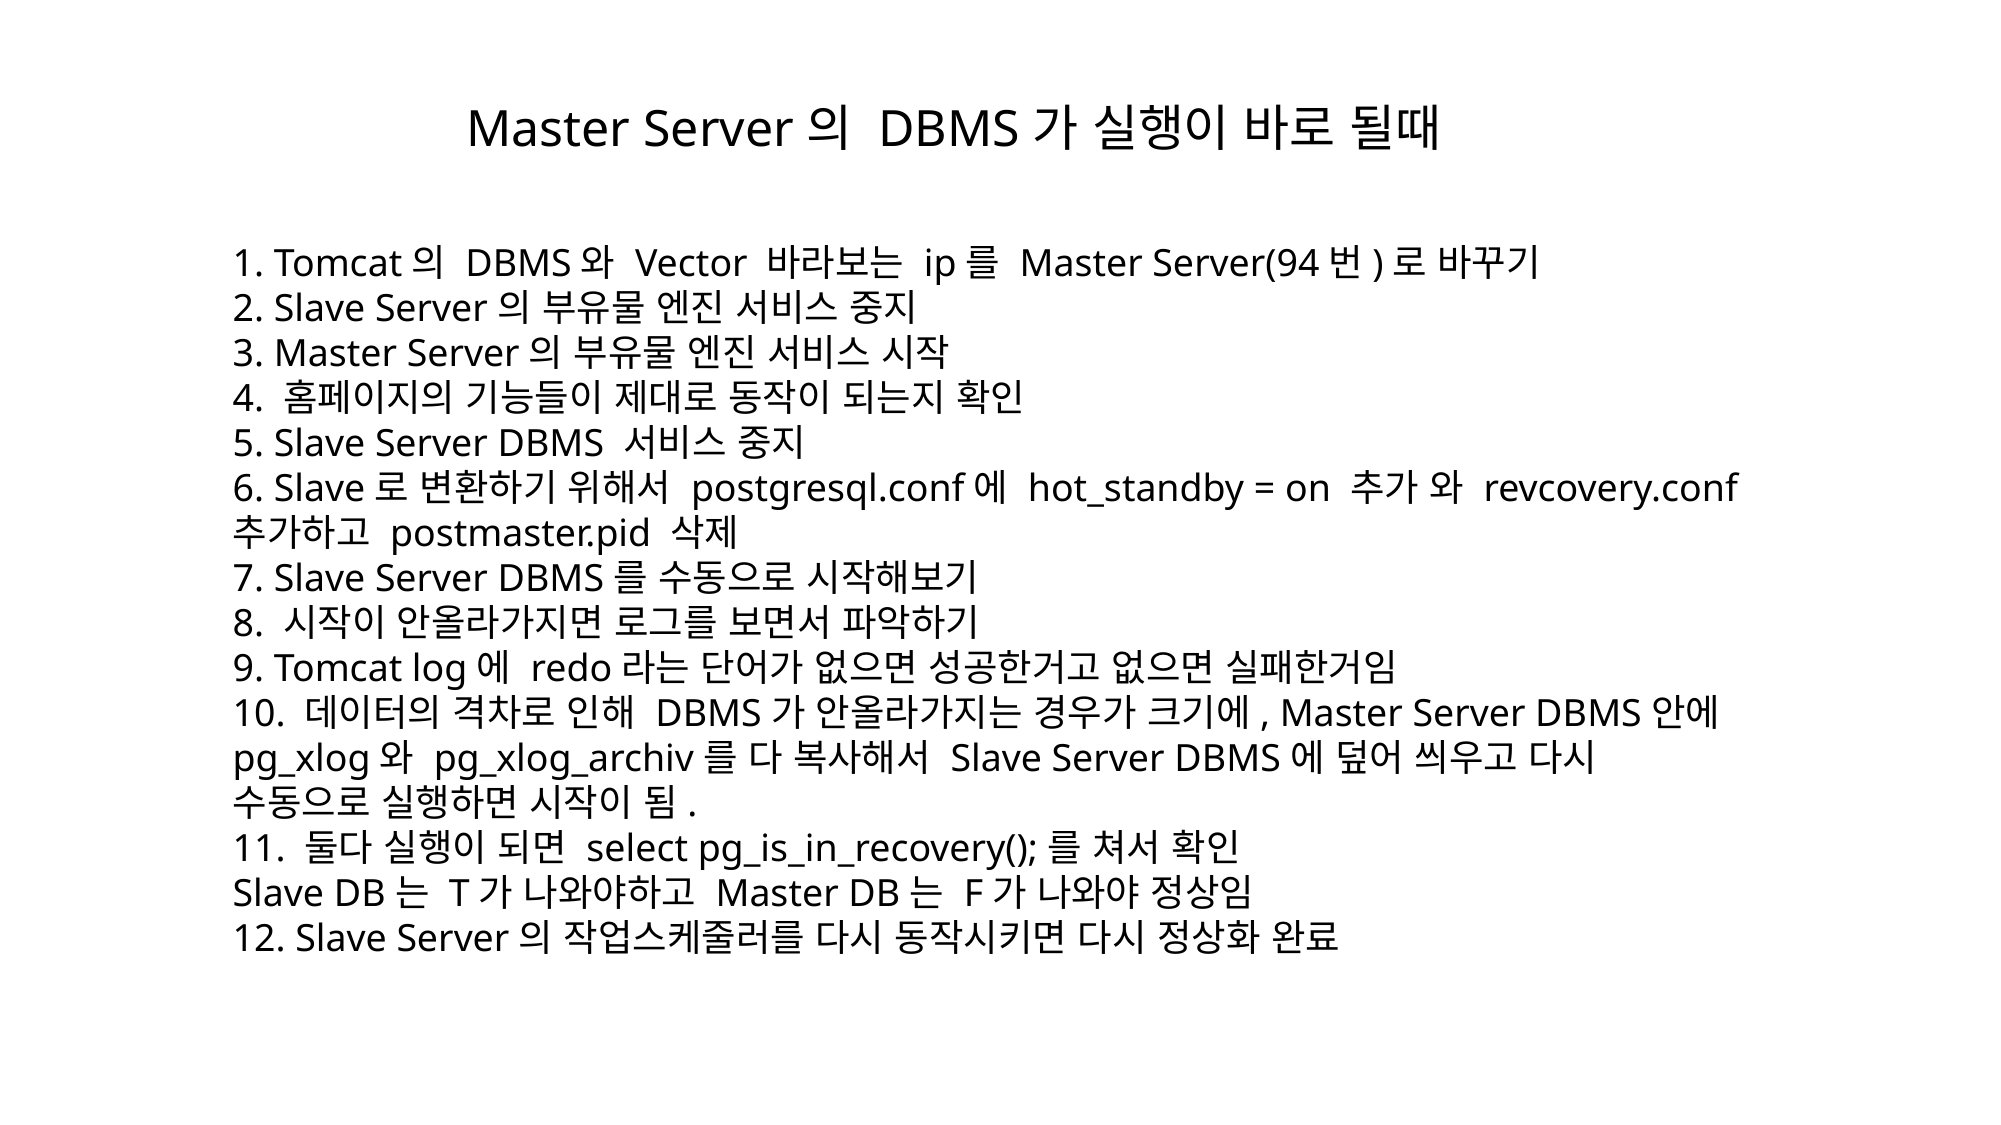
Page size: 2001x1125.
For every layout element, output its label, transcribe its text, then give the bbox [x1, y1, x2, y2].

text_box 1. Tomcat의 DBMS와 Vector 바라보는 ip를 Master Server(94번)로 바꾸기 2. Slave Server의 부유물 엔진 서비스 중지 3. Master Server의 부유물 엔진 서비스 시작 4. 홈페이지의 기능들이 제대로 동작이 되는지 확인 5. Slave Server DBMS 서비스 중지 6. Slave로 변환하기 위해서 postgresql.conf에 hot_standby = on 추가 와 revcovery.conf 추가하고 postmaster.pid 삭제 7. Slave Server DBMS를 수동으로 시작해보기 8. 시작이 안올라가지면 로그를 보면서 파악하기 9. Tomcat log에 redo라는 단어가 없으면 성공한거고 없으면 실패한거임 10. 데이터의 격차로 인해 DBMS가 안올라가지는 경우가 크기에, Master Server DBMS안에 pg_xlog와 pg_xlog_archiv를 다 복사해서 Slave Server DBMS에 덮어 씌우고 다시 수동으로 실행하면 시작이 됨. 11. 둘다 실행이 되면 select pg_is_in_recovery();를 쳐서 확인 Slave DB는 T가 나와야하고 Master DB는 F가 나와야 정상임 12. Slave Server의 작업스케줄러를 다시 동작시키면 다시 정상화 완료 [218, 231, 1768, 967]
text_box Master Server의 DBMS가 실행이 바로 될때 [451, 88, 1471, 164]
